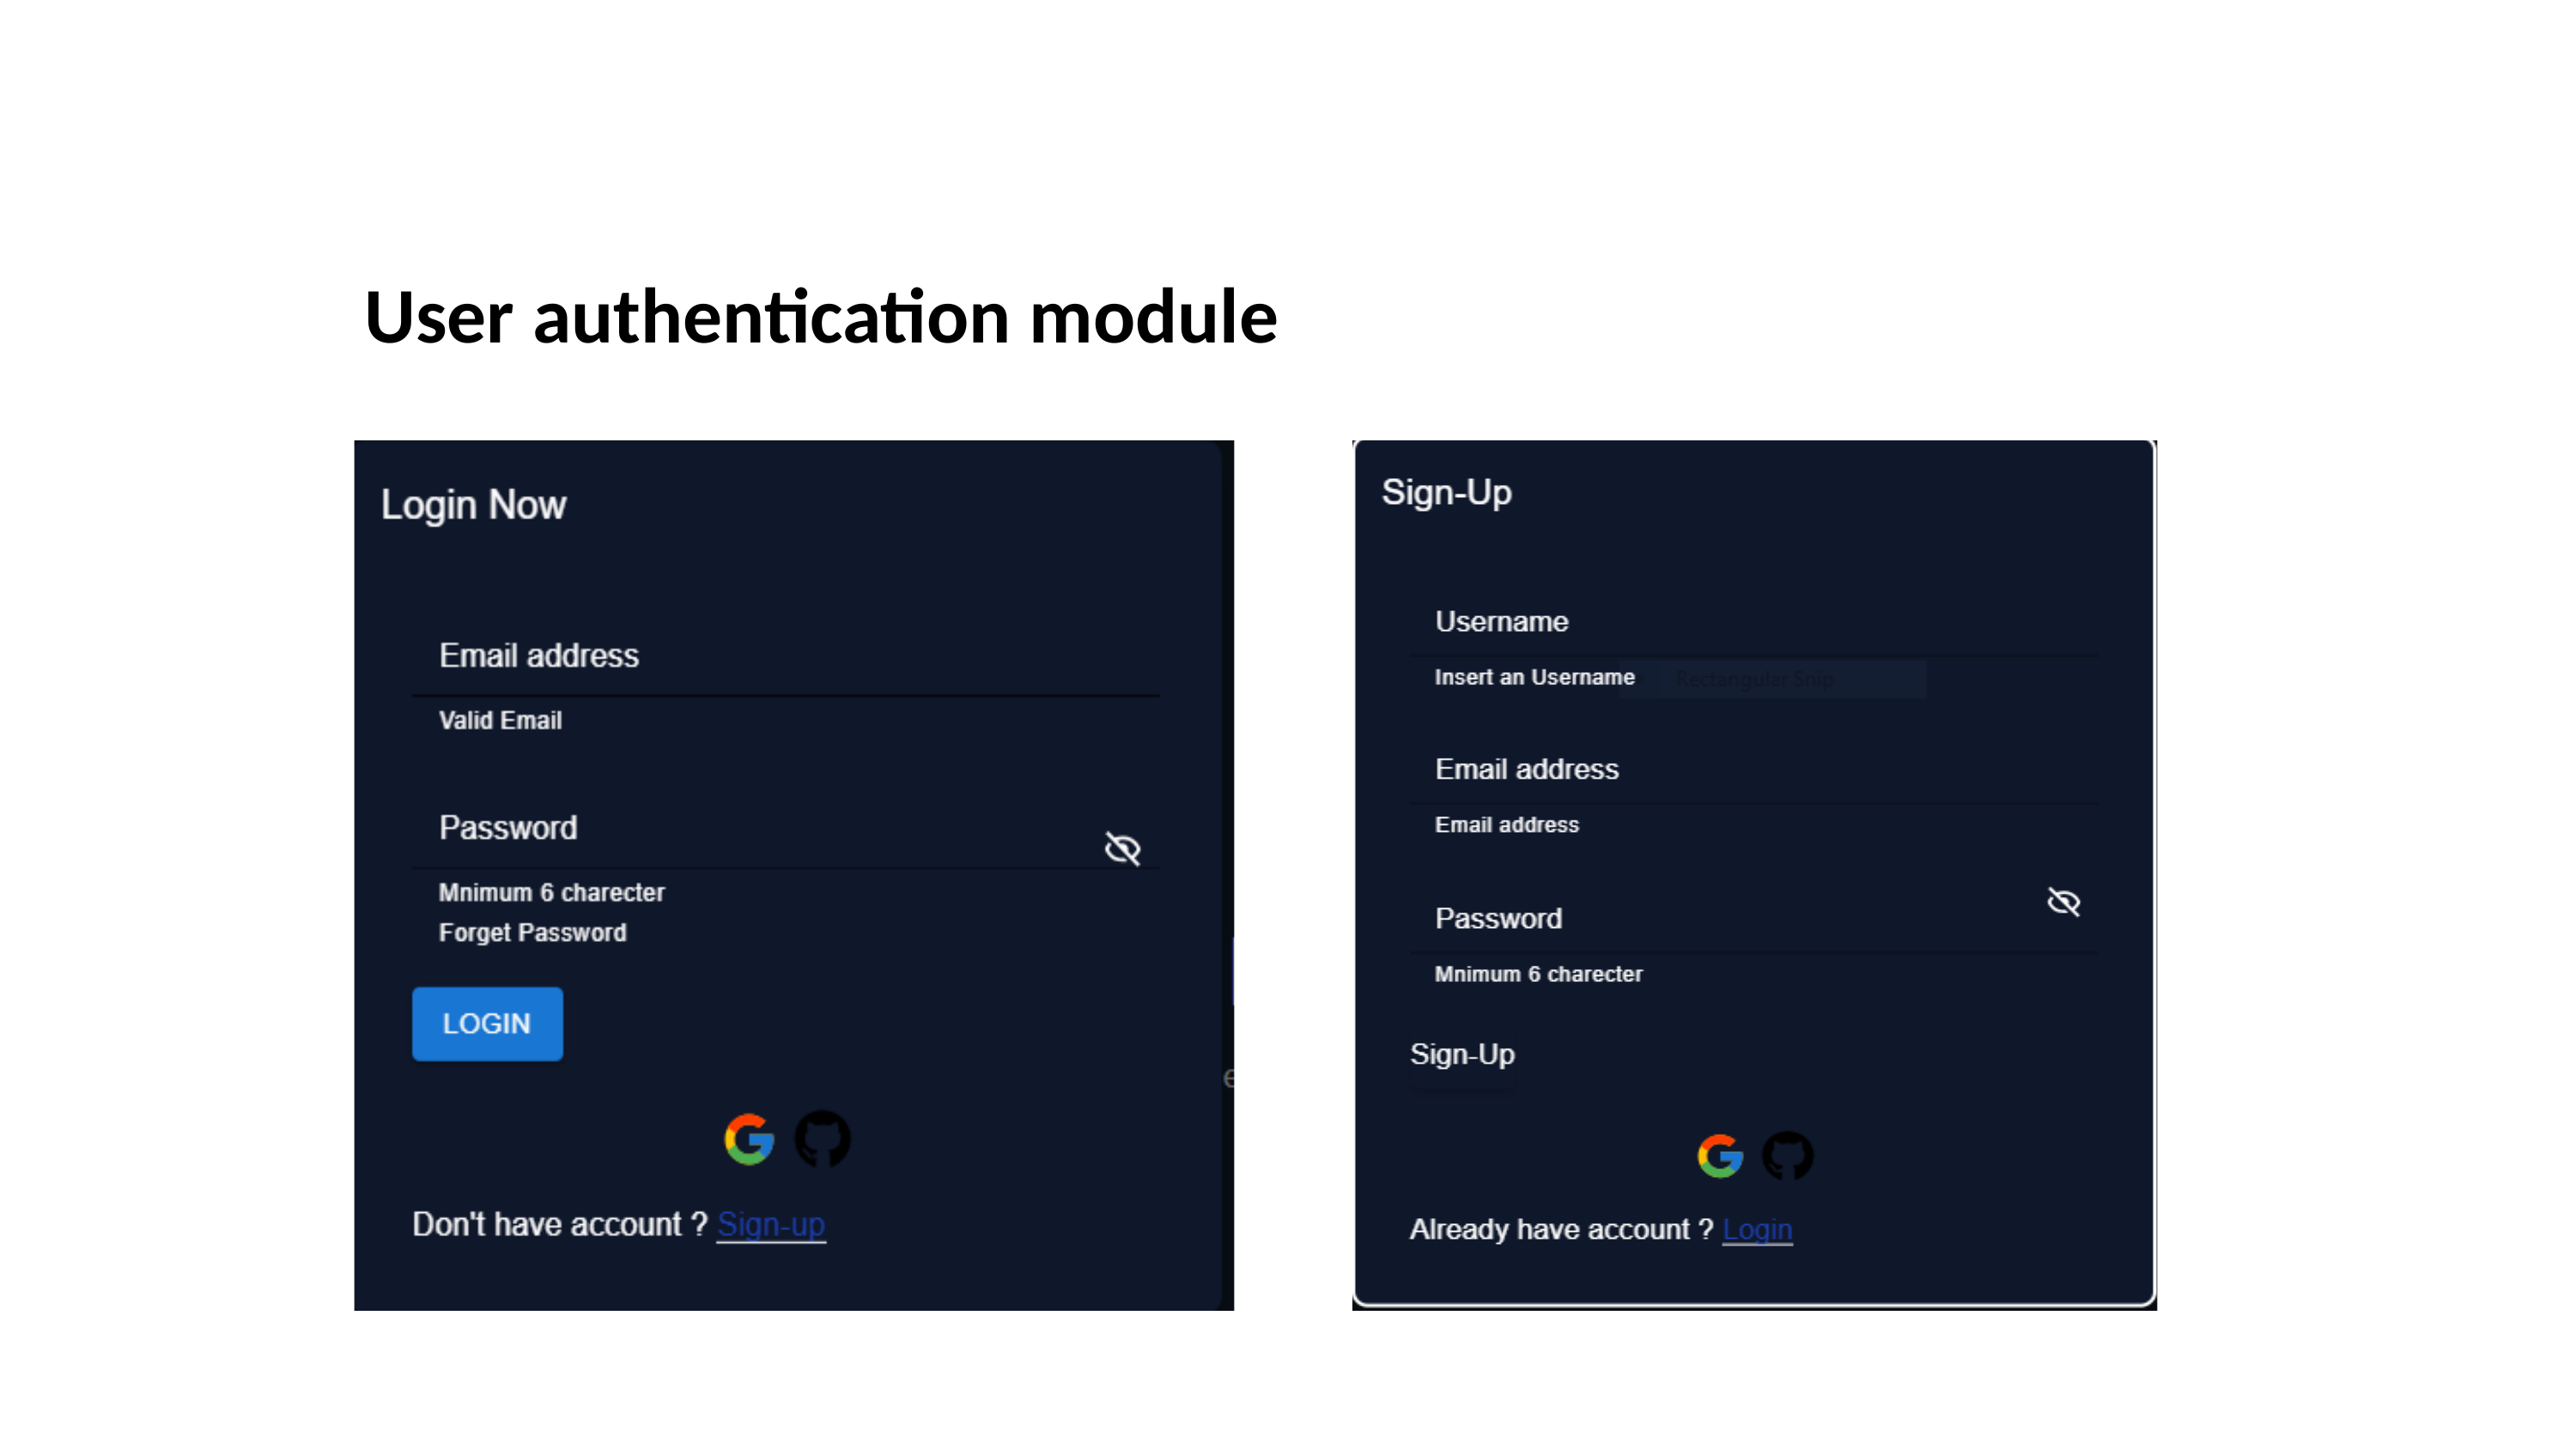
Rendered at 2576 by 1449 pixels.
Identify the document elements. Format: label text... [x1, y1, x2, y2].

title User authentication module [351, 230, 1511, 392]
picture [354, 440, 1235, 1311]
picture [1352, 440, 2158, 1311]
